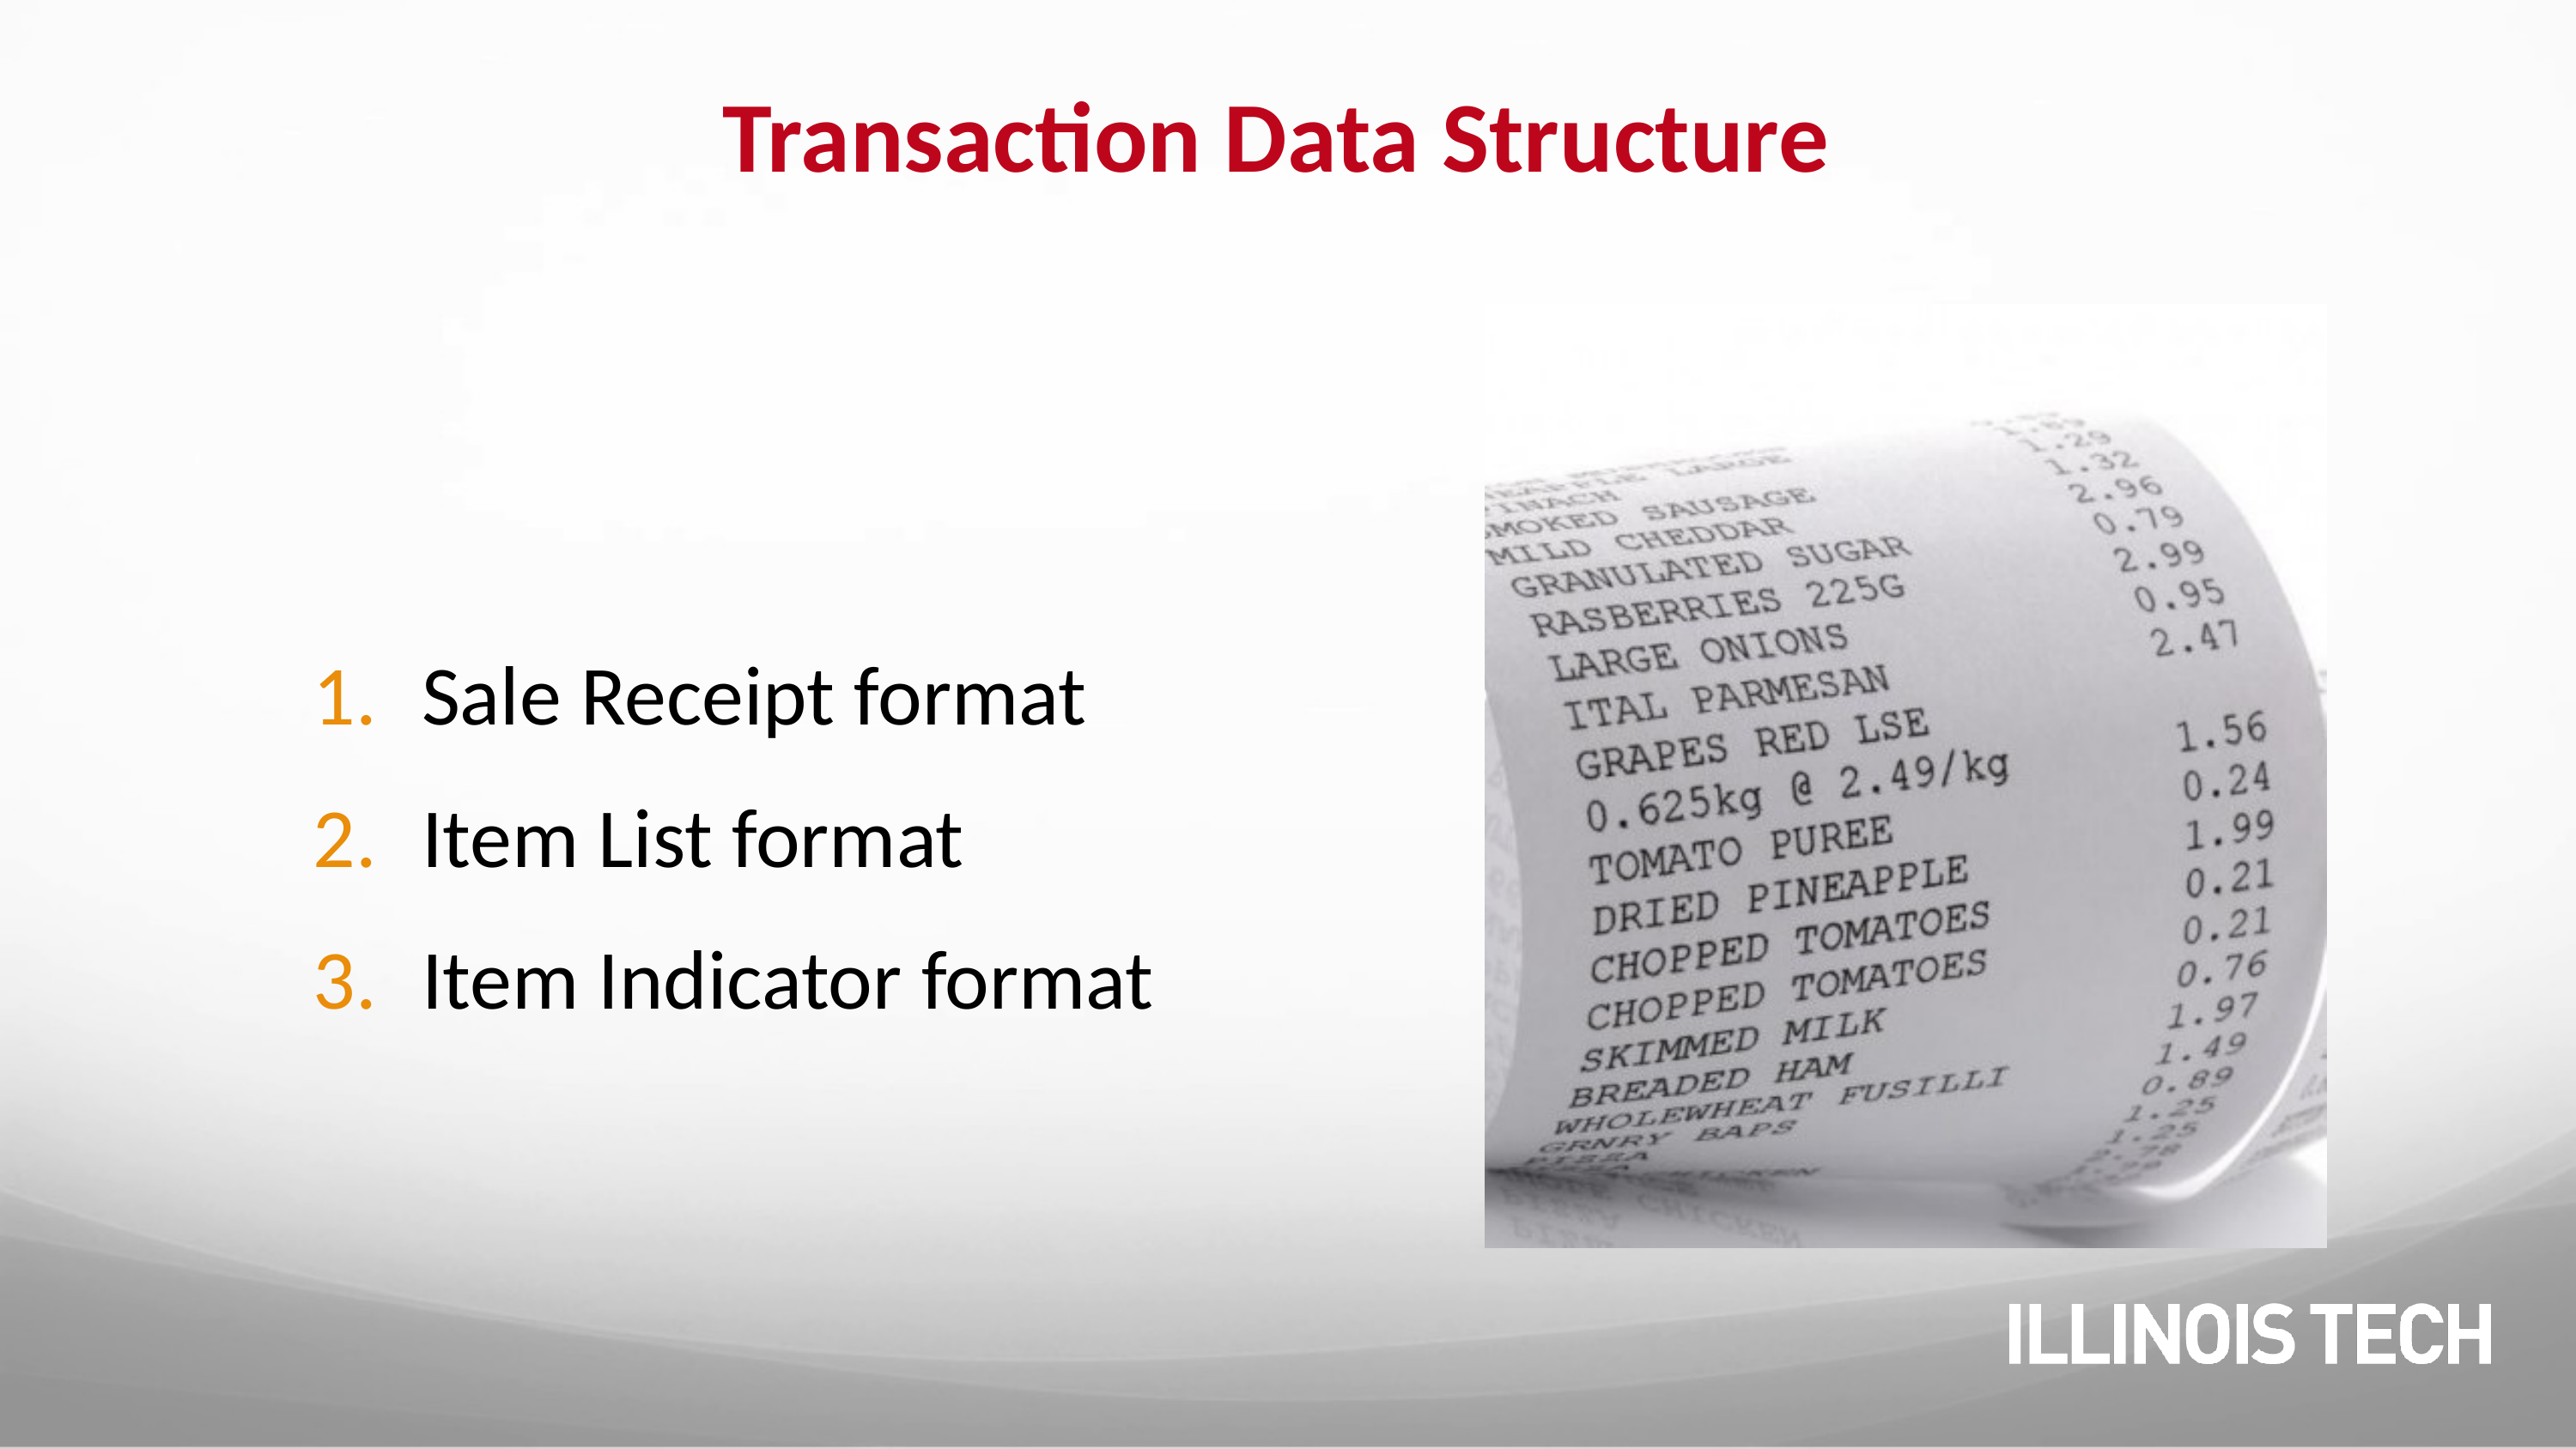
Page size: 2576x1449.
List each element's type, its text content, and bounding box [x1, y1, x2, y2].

list Sale Receipt format Item List format Item Indicator format [298, 337, 1265, 1304]
picture [0, 0, 2576, 1449]
title Transaction Data Structure [155, 22, 2421, 241]
